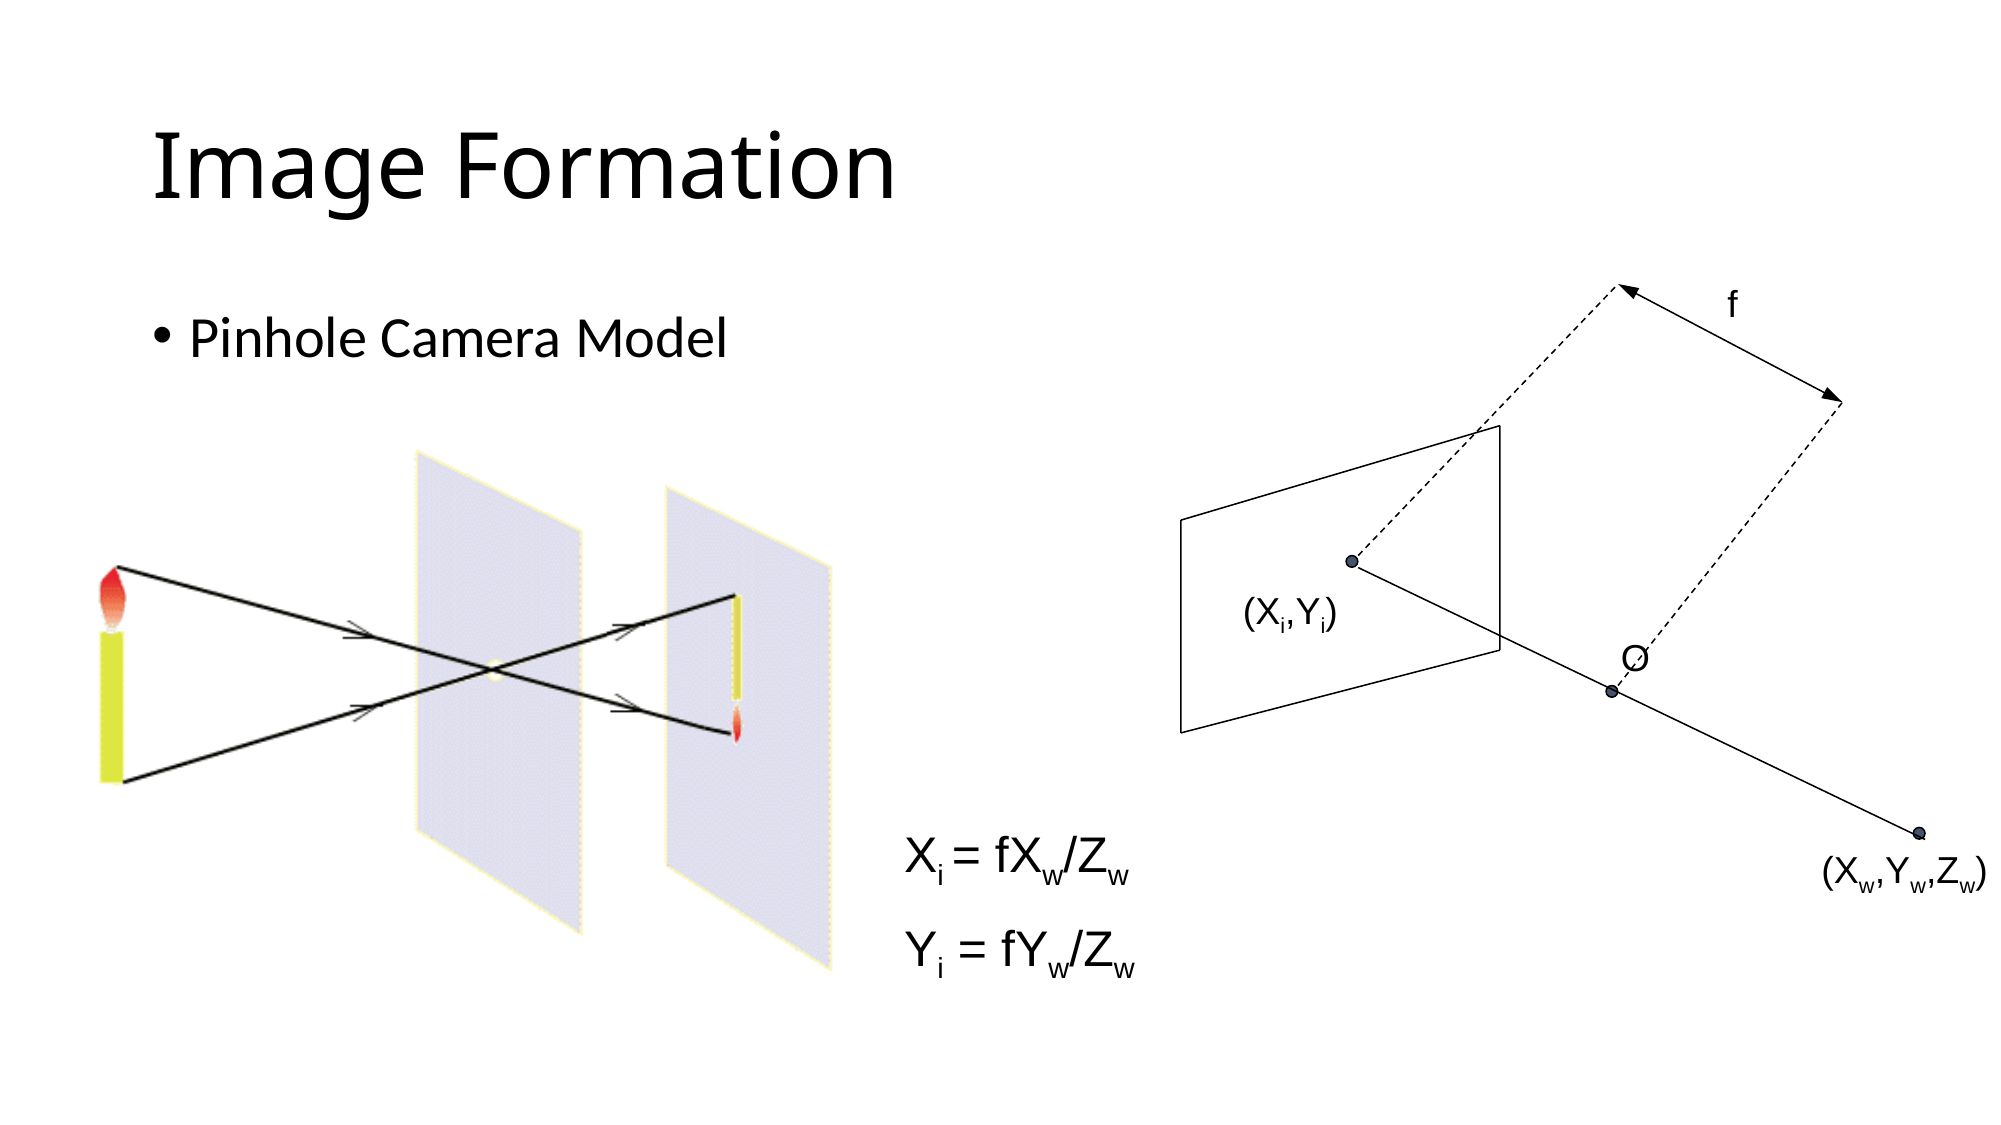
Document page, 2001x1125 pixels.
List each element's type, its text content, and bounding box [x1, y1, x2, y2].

text_box [1346, 555, 1358, 568]
text_box [1618, 283, 1843, 403]
text_box [1606, 687, 1618, 698]
text_box Xi = fXw/Zw Yi = fYw/Zw [889, 815, 1382, 992]
picture [59, 397, 884, 1010]
text_box [1913, 827, 1926, 839]
text_box f [1712, 272, 1784, 332]
text_box (Xw,Yw,Zw) [1806, 839, 2000, 906]
title Image Formation [137, 59, 1863, 278]
list Pinhole Camera Model [137, 299, 1863, 1014]
text_box O [1606, 626, 1677, 687]
text_box (Xi,Yi) [1228, 579, 1382, 646]
